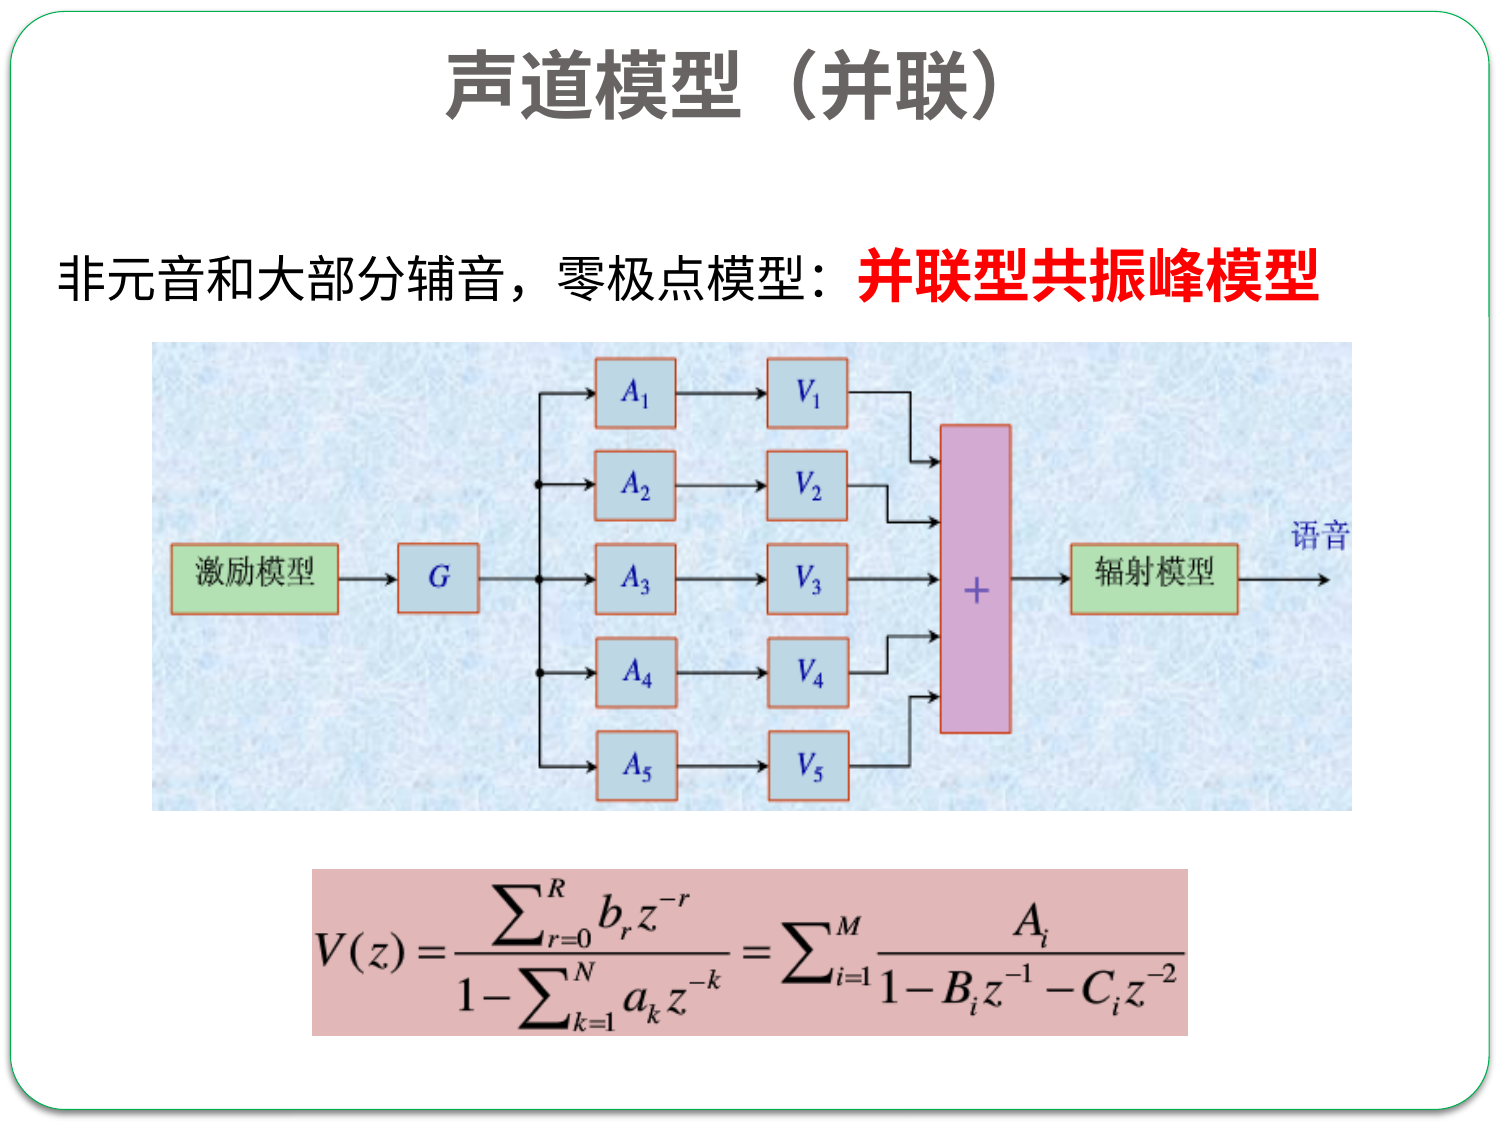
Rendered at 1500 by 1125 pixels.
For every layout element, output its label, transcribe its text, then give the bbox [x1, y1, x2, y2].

text_box 非元音和大部分辅音，零极点模型：并联型共振峰模型 [41, 196, 1471, 897]
picture [152, 342, 1353, 811]
text_box 声道模型（并联） [88, 30, 1401, 196]
picture [312, 869, 1188, 1036]
